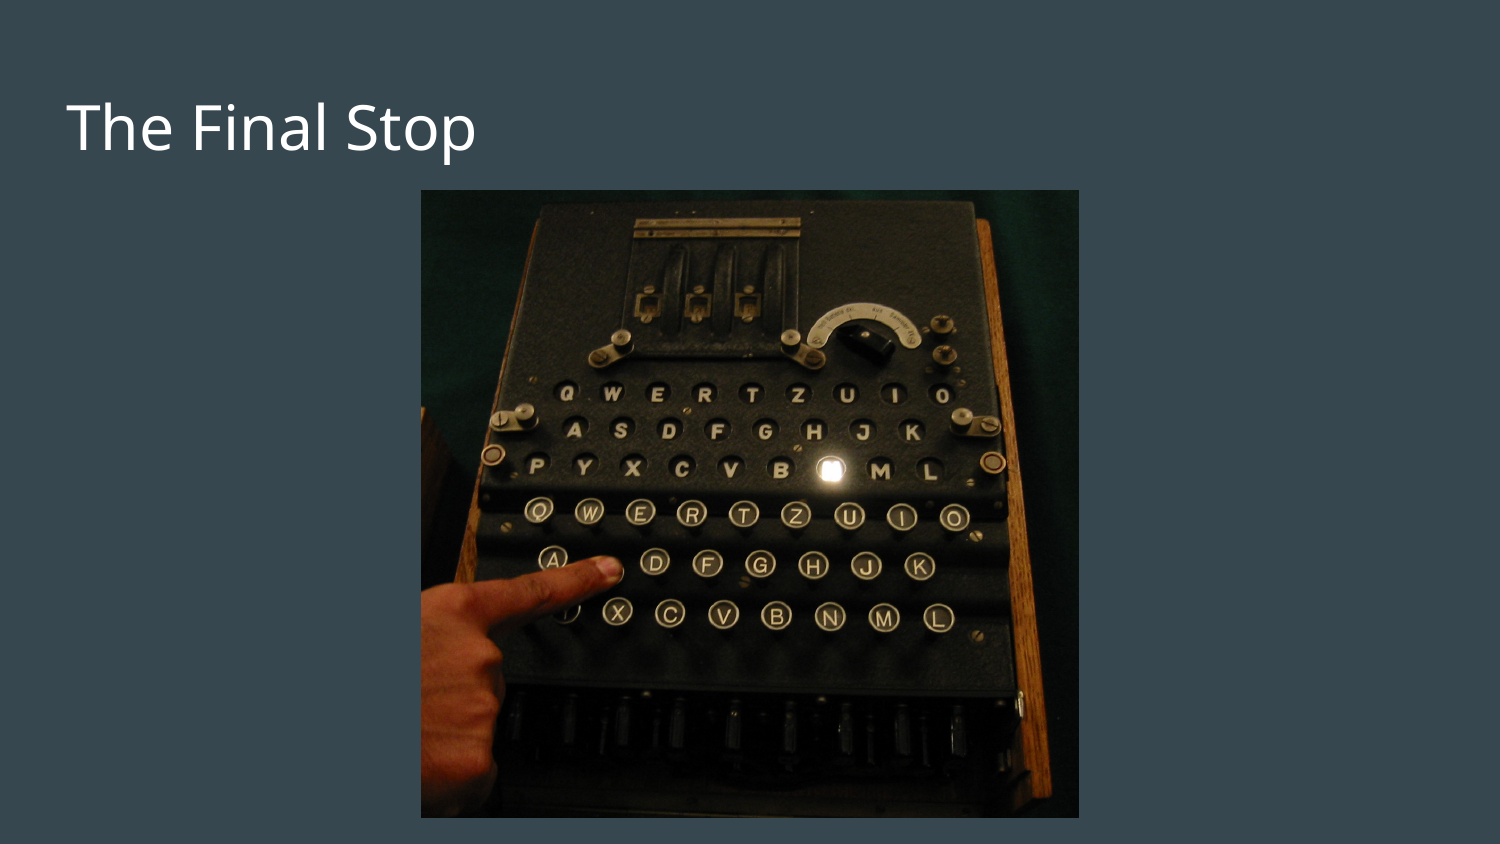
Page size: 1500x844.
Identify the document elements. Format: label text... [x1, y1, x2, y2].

title The Final Stop [51, 72, 1449, 167]
picture [421, 190, 1079, 818]
